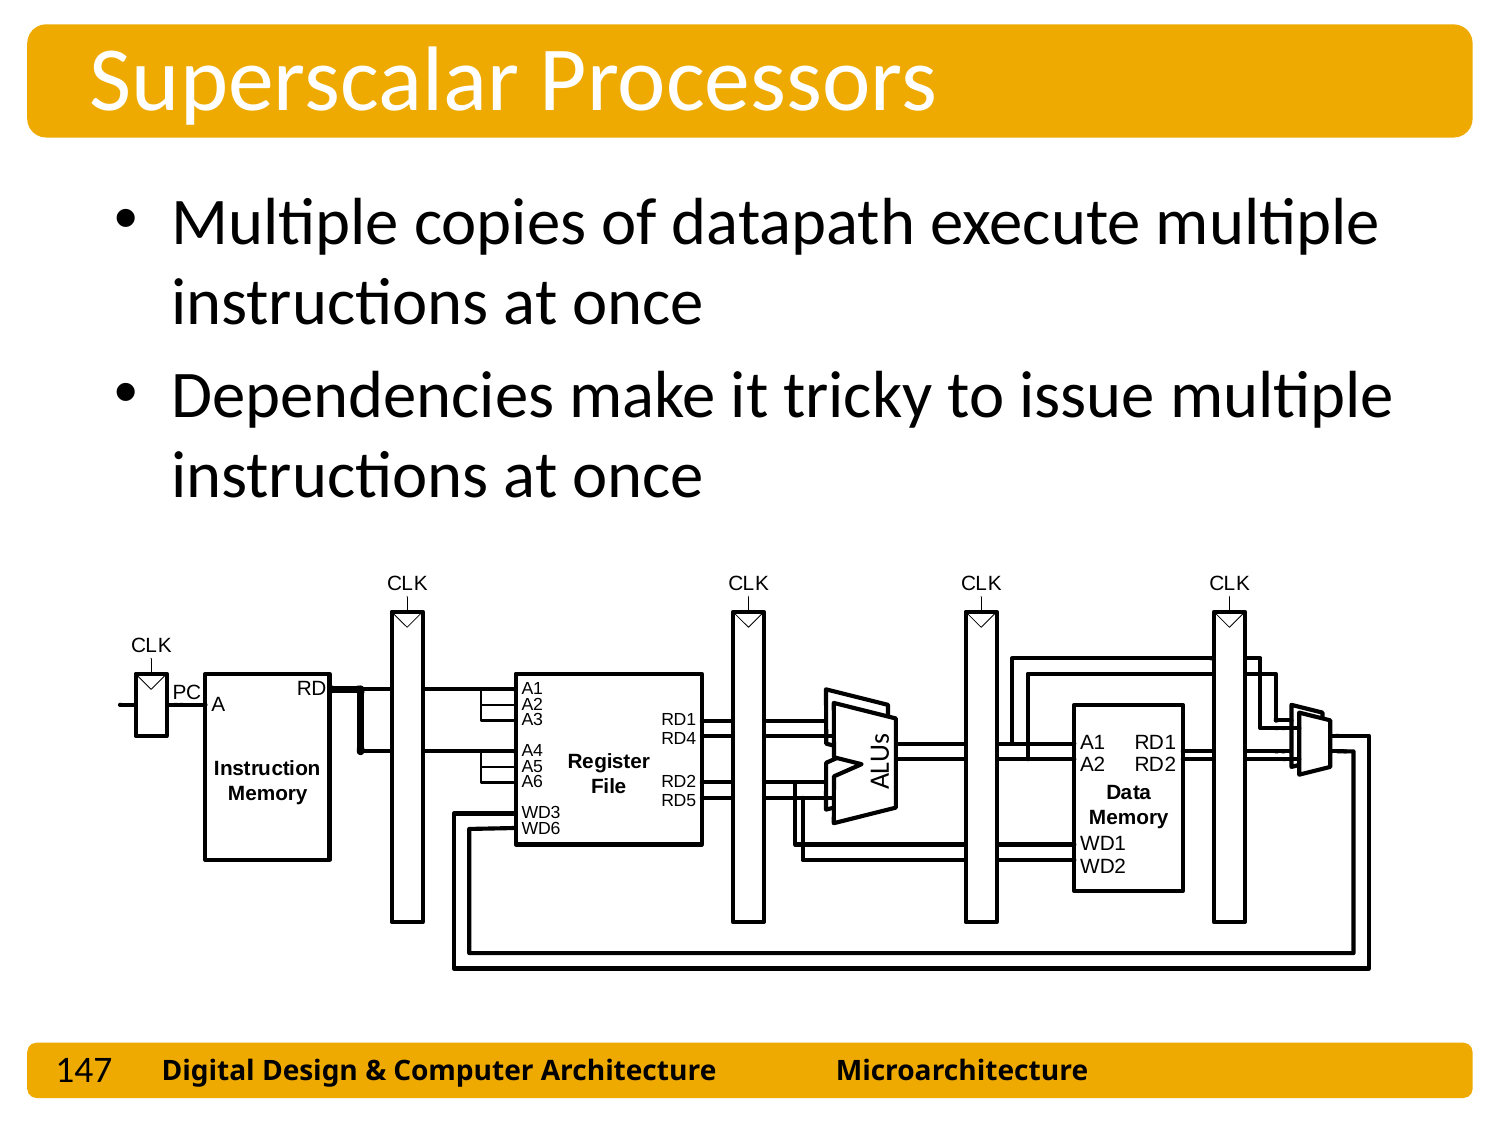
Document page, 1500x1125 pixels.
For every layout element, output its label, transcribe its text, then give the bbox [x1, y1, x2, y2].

text_box Superscalar Processors [75, 11, 1450, 136]
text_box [113, 562, 1375, 974]
text_box Multiple copies of datapath execute multiple instructions at once Dependencies make it tricky to issue multiple instructions at once [99, 170, 1450, 913]
slide_number 147 [40, 1037, 164, 1096]
